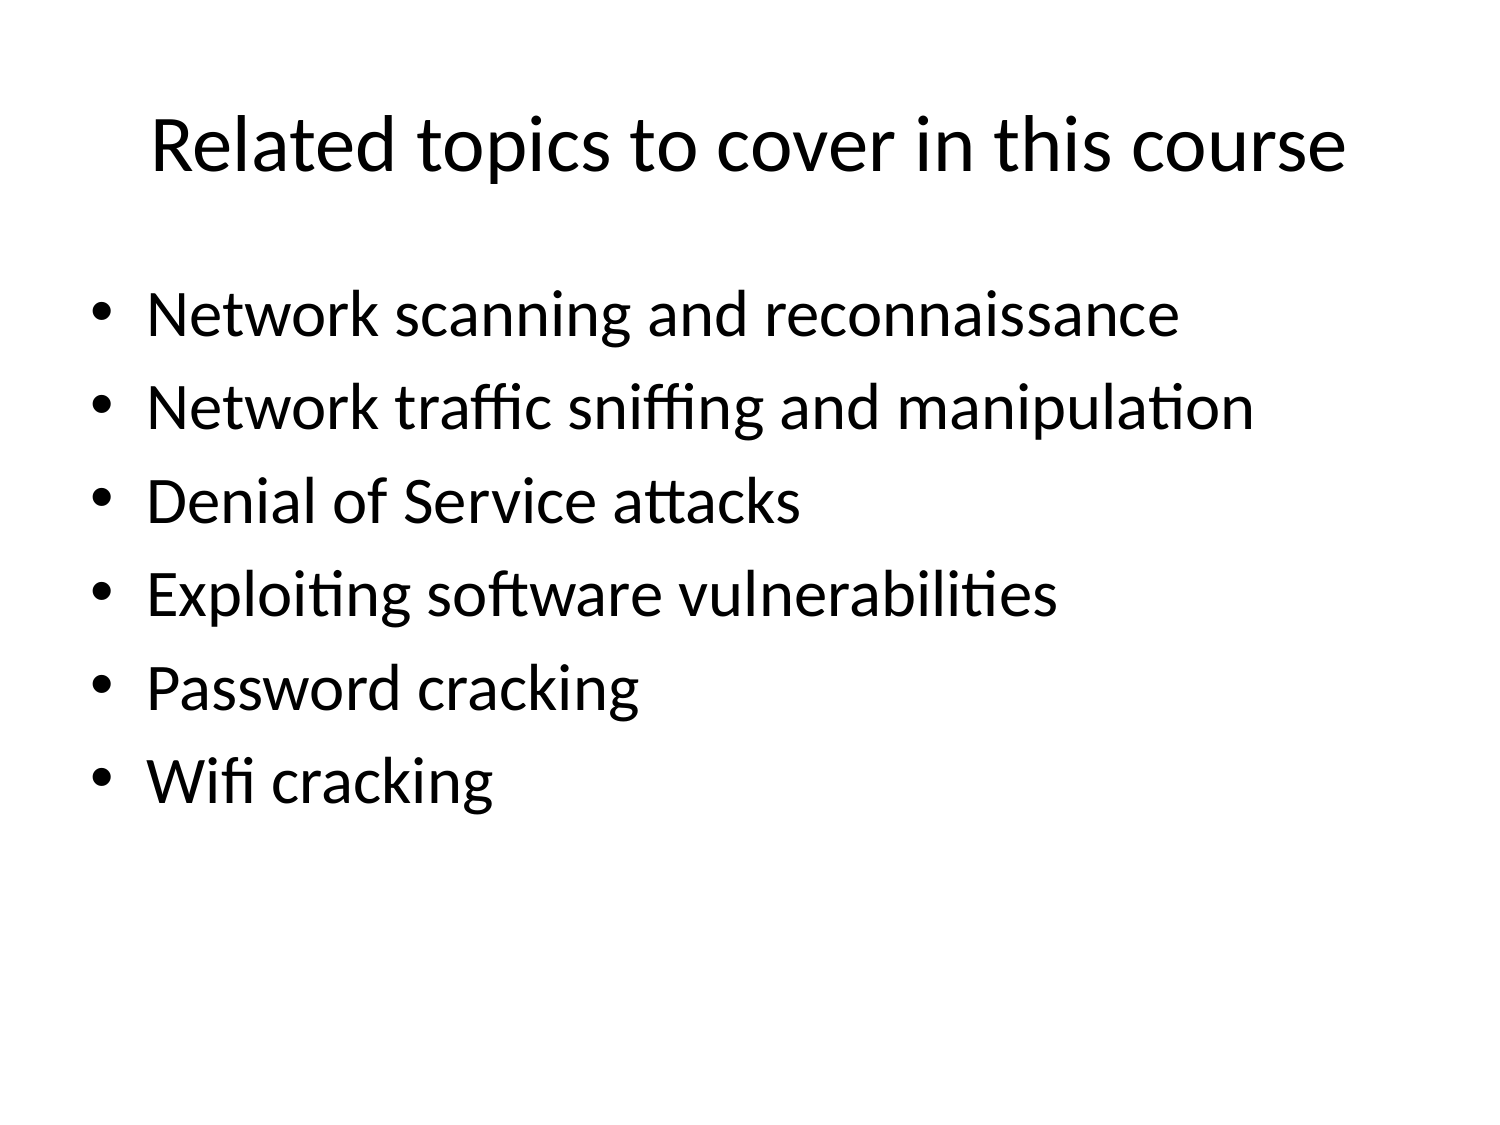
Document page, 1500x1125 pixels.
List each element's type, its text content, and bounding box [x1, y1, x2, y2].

list Network scanning and reconnaissance Network traffic sniffing and manipulation Denial of Service attacks Exploiting software vulnerabilities Password cracking Wifi cracking [75, 262, 1425, 1005]
title Related topics to cover in this course [75, 45, 1425, 233]
